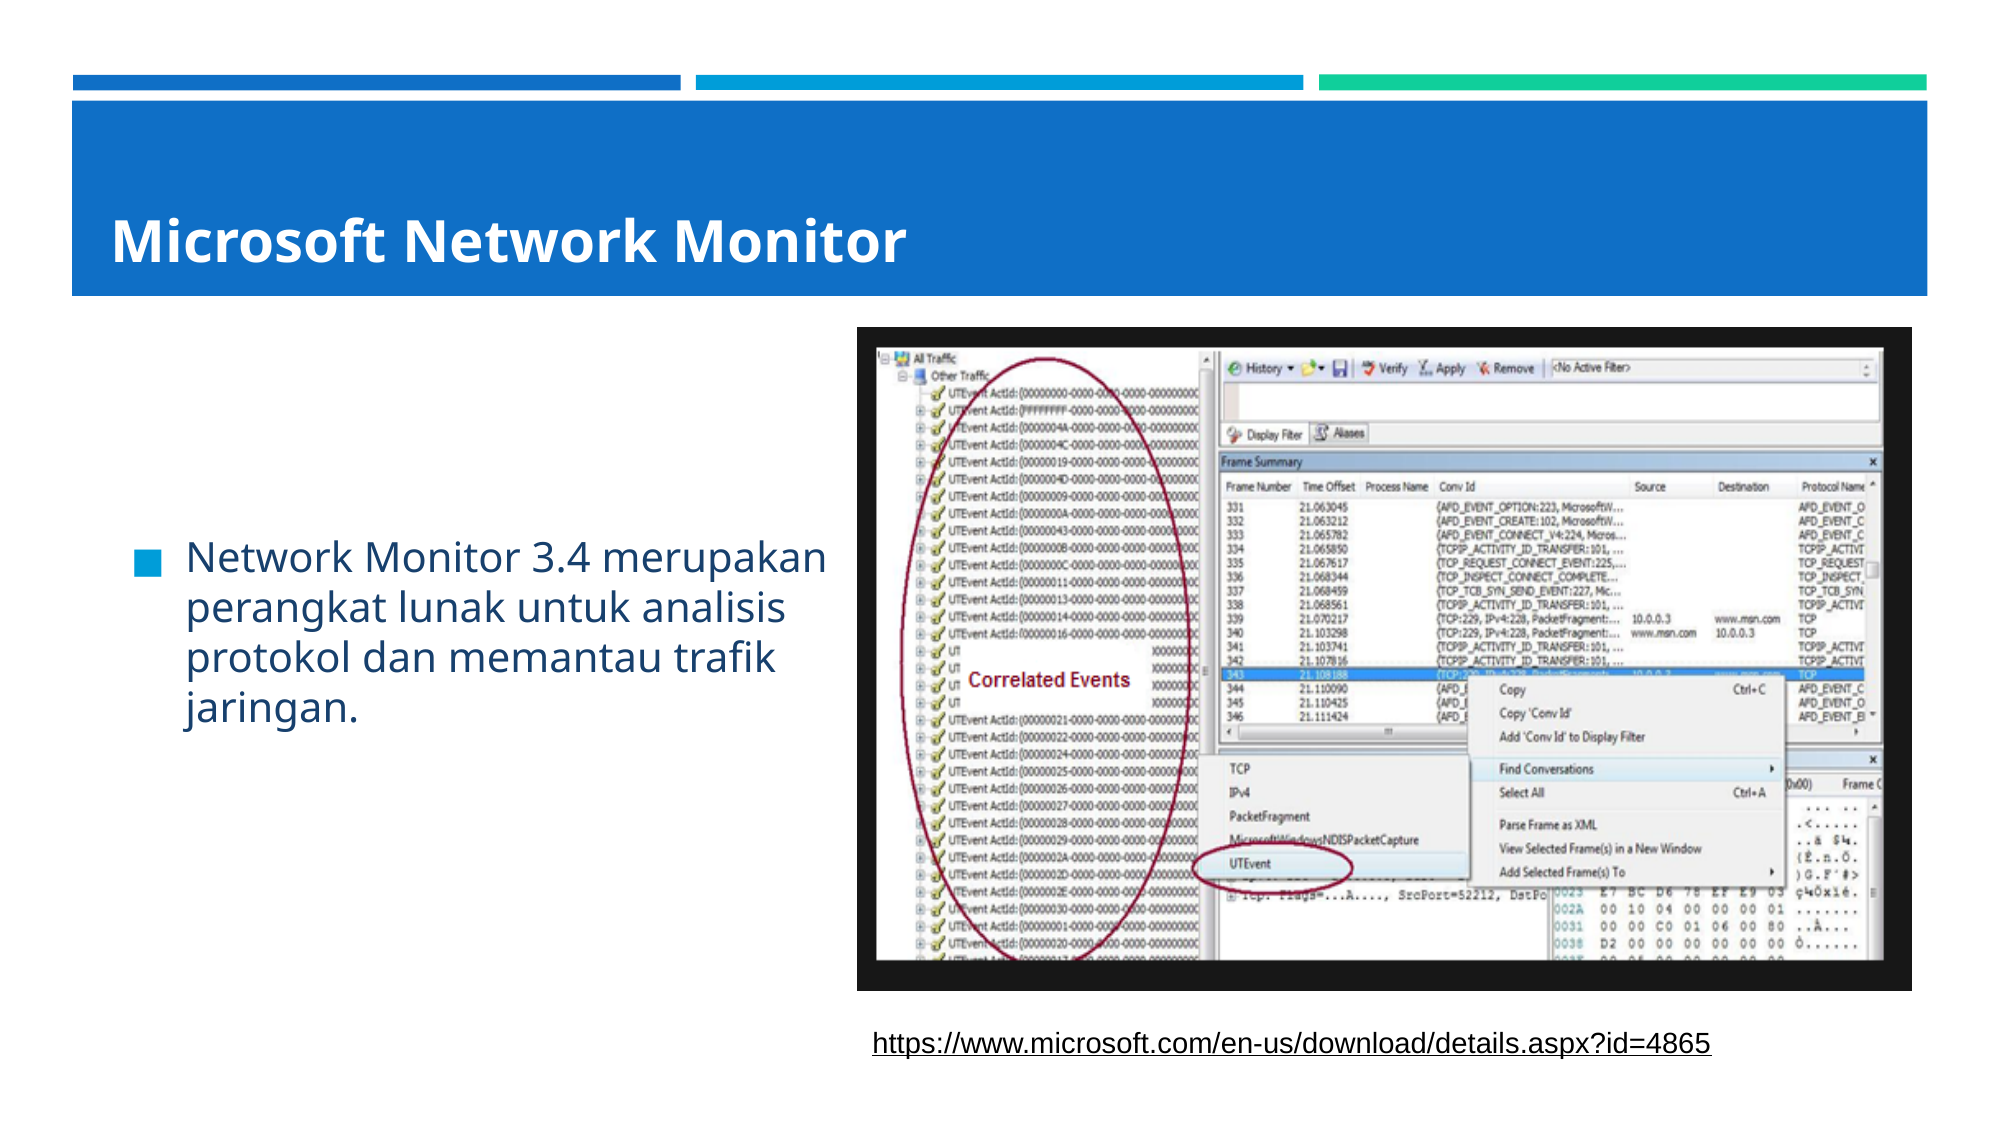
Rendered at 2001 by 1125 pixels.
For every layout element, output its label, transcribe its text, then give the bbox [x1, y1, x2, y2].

picture [857, 327, 1912, 992]
list Network Monitor 3.4 merupakan perangkat lunak untuk analisis protokol dan memantau trafik jaringan. [95, 357, 852, 962]
text_box https://www.microsoft.com/en-us/download/details.aspx?id=4865 [857, 1016, 1858, 1067]
title Microsoft Network Monitor [95, 115, 1905, 282]
